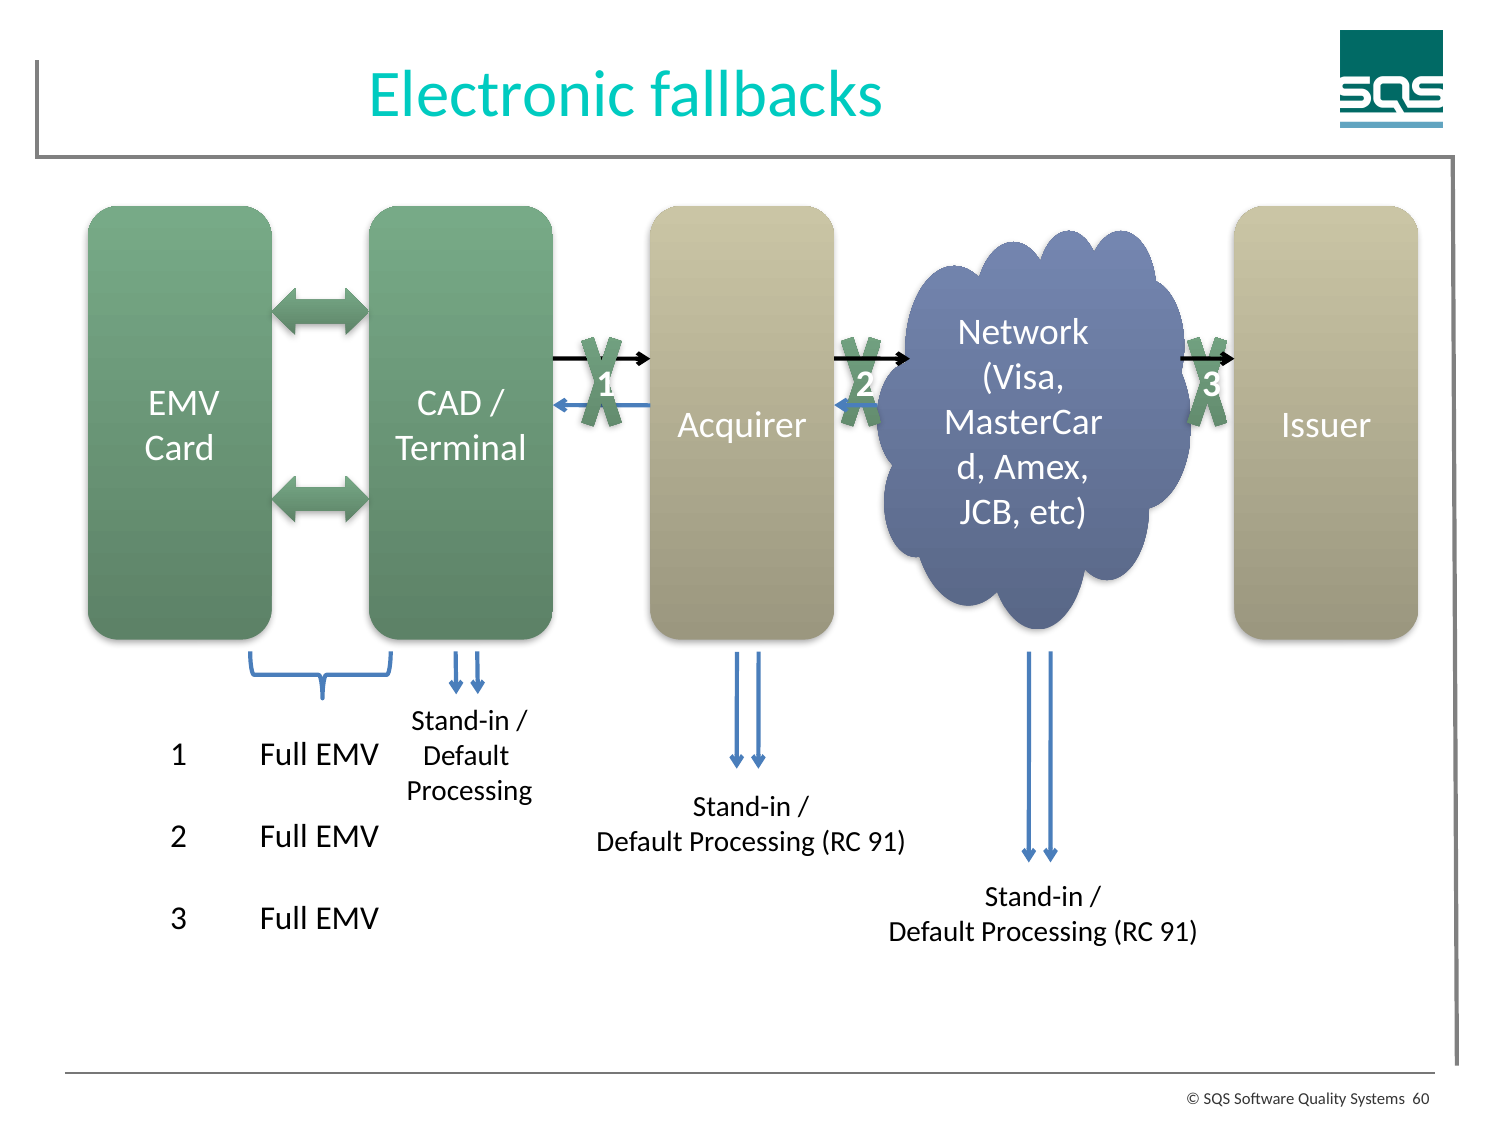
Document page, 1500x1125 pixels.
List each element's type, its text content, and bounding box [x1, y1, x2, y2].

slide_number 60 [1406, 1089, 1436, 1111]
title Electronic fallbacks [0, 42, 1253, 161]
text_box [34, 60, 1458, 1066]
picture [1340, 30, 1443, 60]
footer © SQS Software Quality Systems [64, 1089, 1406, 1112]
